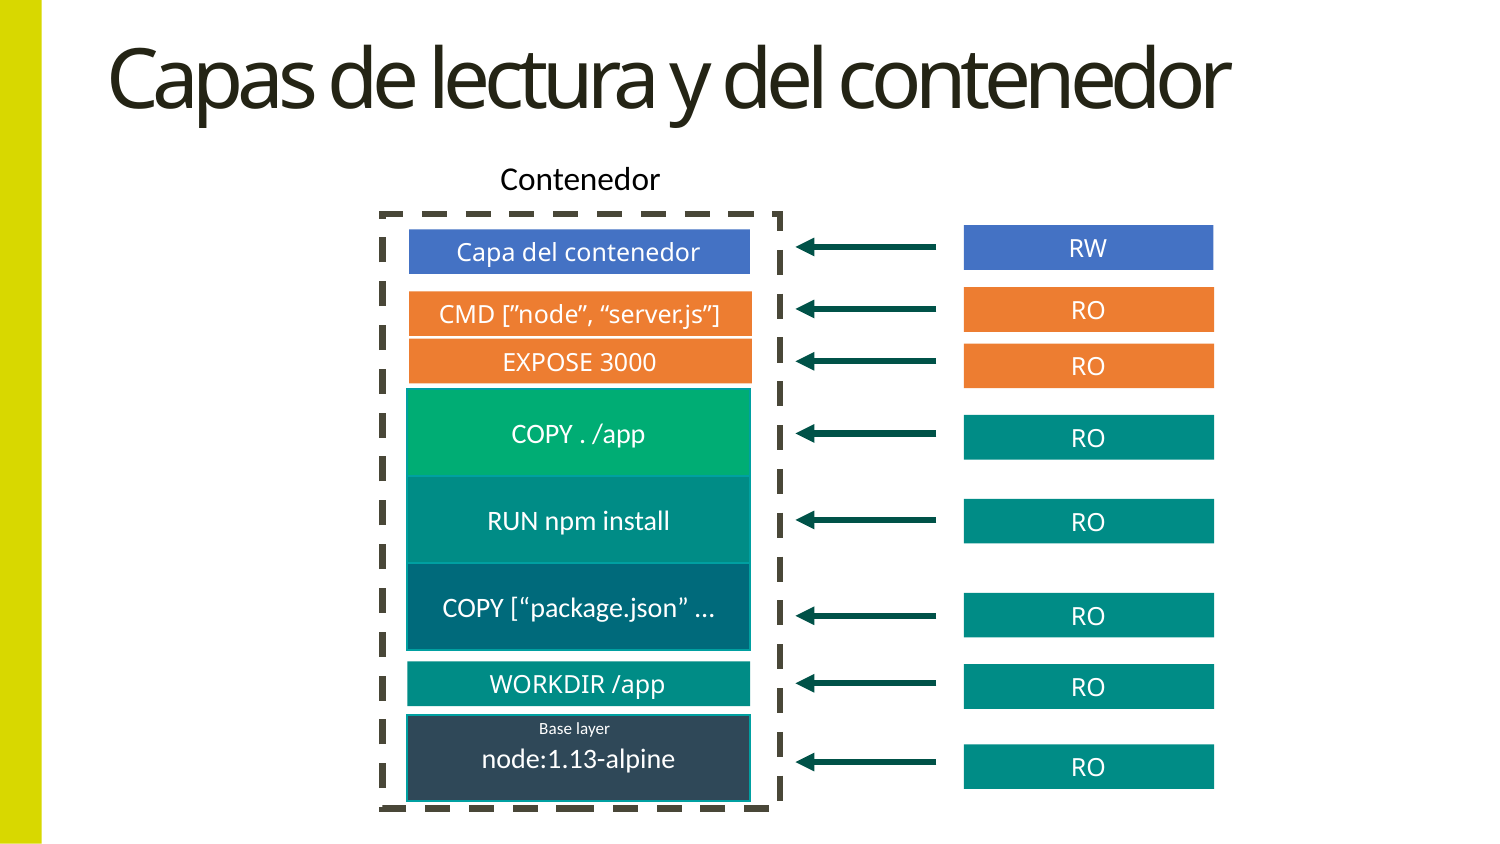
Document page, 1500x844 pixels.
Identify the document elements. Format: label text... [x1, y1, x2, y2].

text_box [382, 213, 781, 809]
text_box RO [963, 498, 1215, 544]
text_box RO [963, 414, 1215, 460]
text_box RO [963, 592, 1215, 638]
text_box RO [963, 343, 1215, 389]
text_box RO [963, 664, 1215, 709]
text_box Capa del contenedor [409, 229, 750, 274]
text_box RW [963, 225, 1214, 270]
text_box EXPOSE 3000 [409, 338, 752, 384]
text_box CMD [”node”, “server.js”] [409, 291, 752, 336]
text_box RO [963, 744, 1215, 789]
text_box RO [963, 287, 1215, 332]
text_box WORKDIR /app [407, 661, 751, 707]
title Capas de lectura y del contenedor [106, 0, 1459, 133]
text_box Contenedor [478, 156, 683, 199]
text_box [0, 0, 42, 844]
